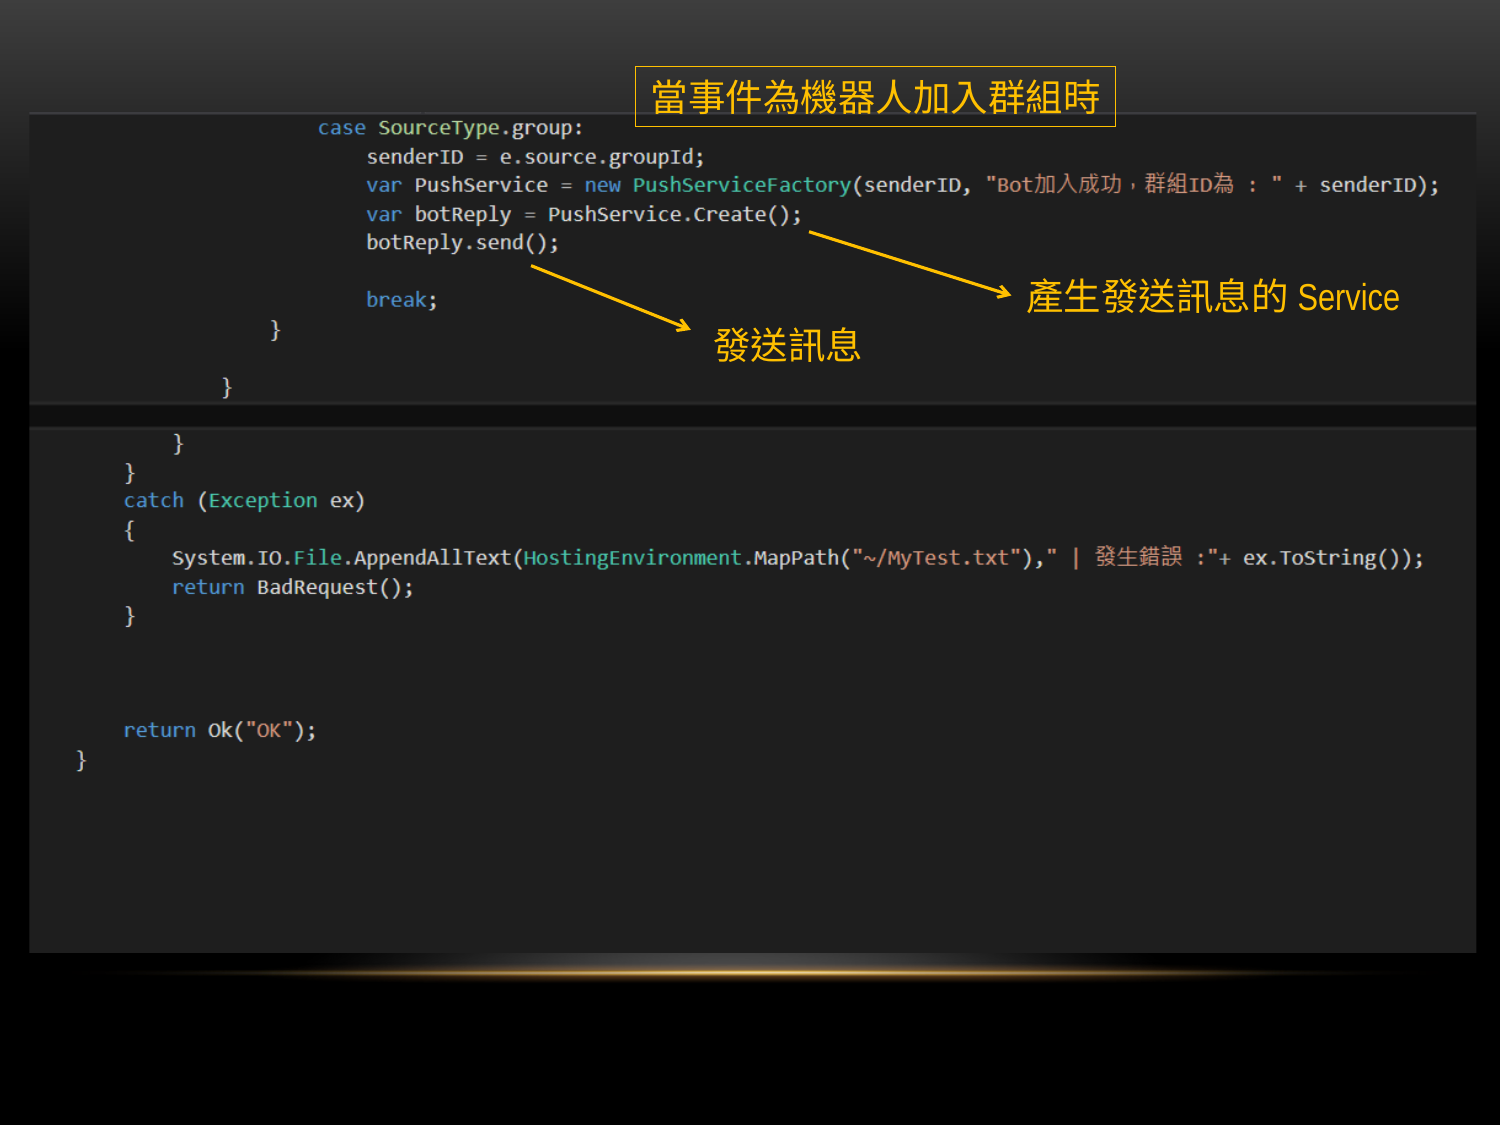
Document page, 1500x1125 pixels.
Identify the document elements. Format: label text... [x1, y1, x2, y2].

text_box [530, 265, 692, 331]
picture [0, 0, 1500, 1125]
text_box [808, 231, 1014, 297]
text_box 當事件為機器人加入群組時 [635, 66, 1116, 112]
